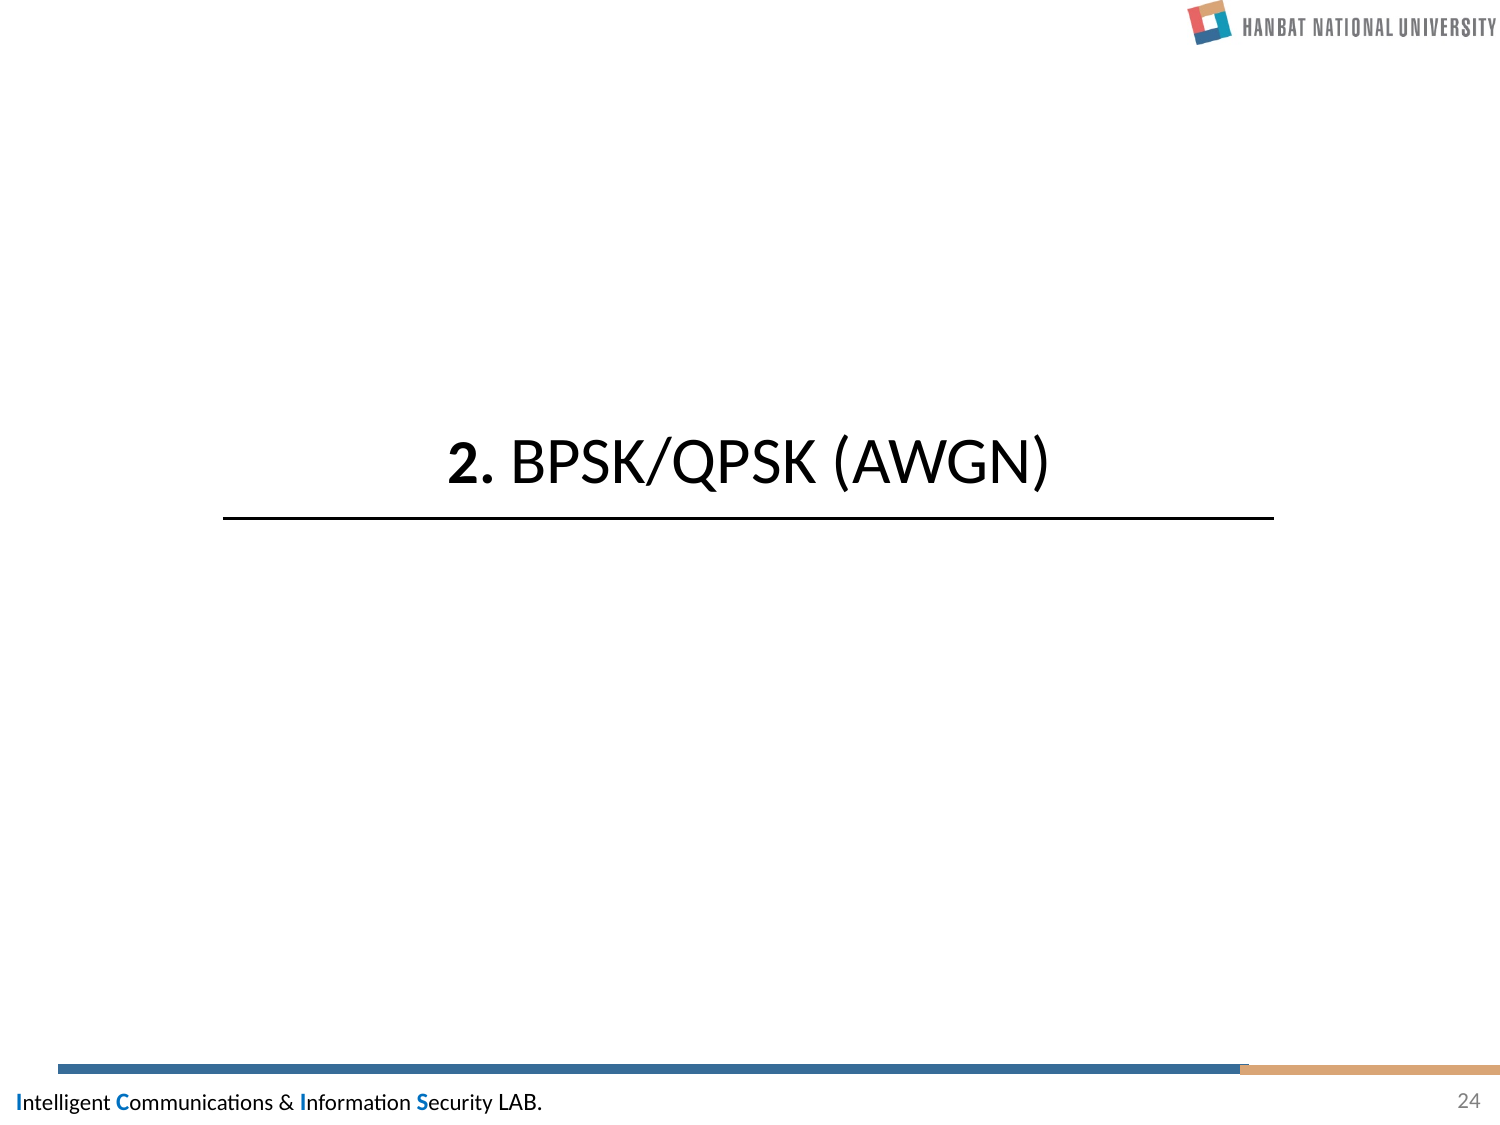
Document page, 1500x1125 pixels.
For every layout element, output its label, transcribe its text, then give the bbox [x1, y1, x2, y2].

picture [1187, 0, 1496, 45]
slide_number 24 [1158, 1077, 1496, 1125]
text_box 2. BPSK/QPSK (AWGN) [0, 348, 1500, 567]
